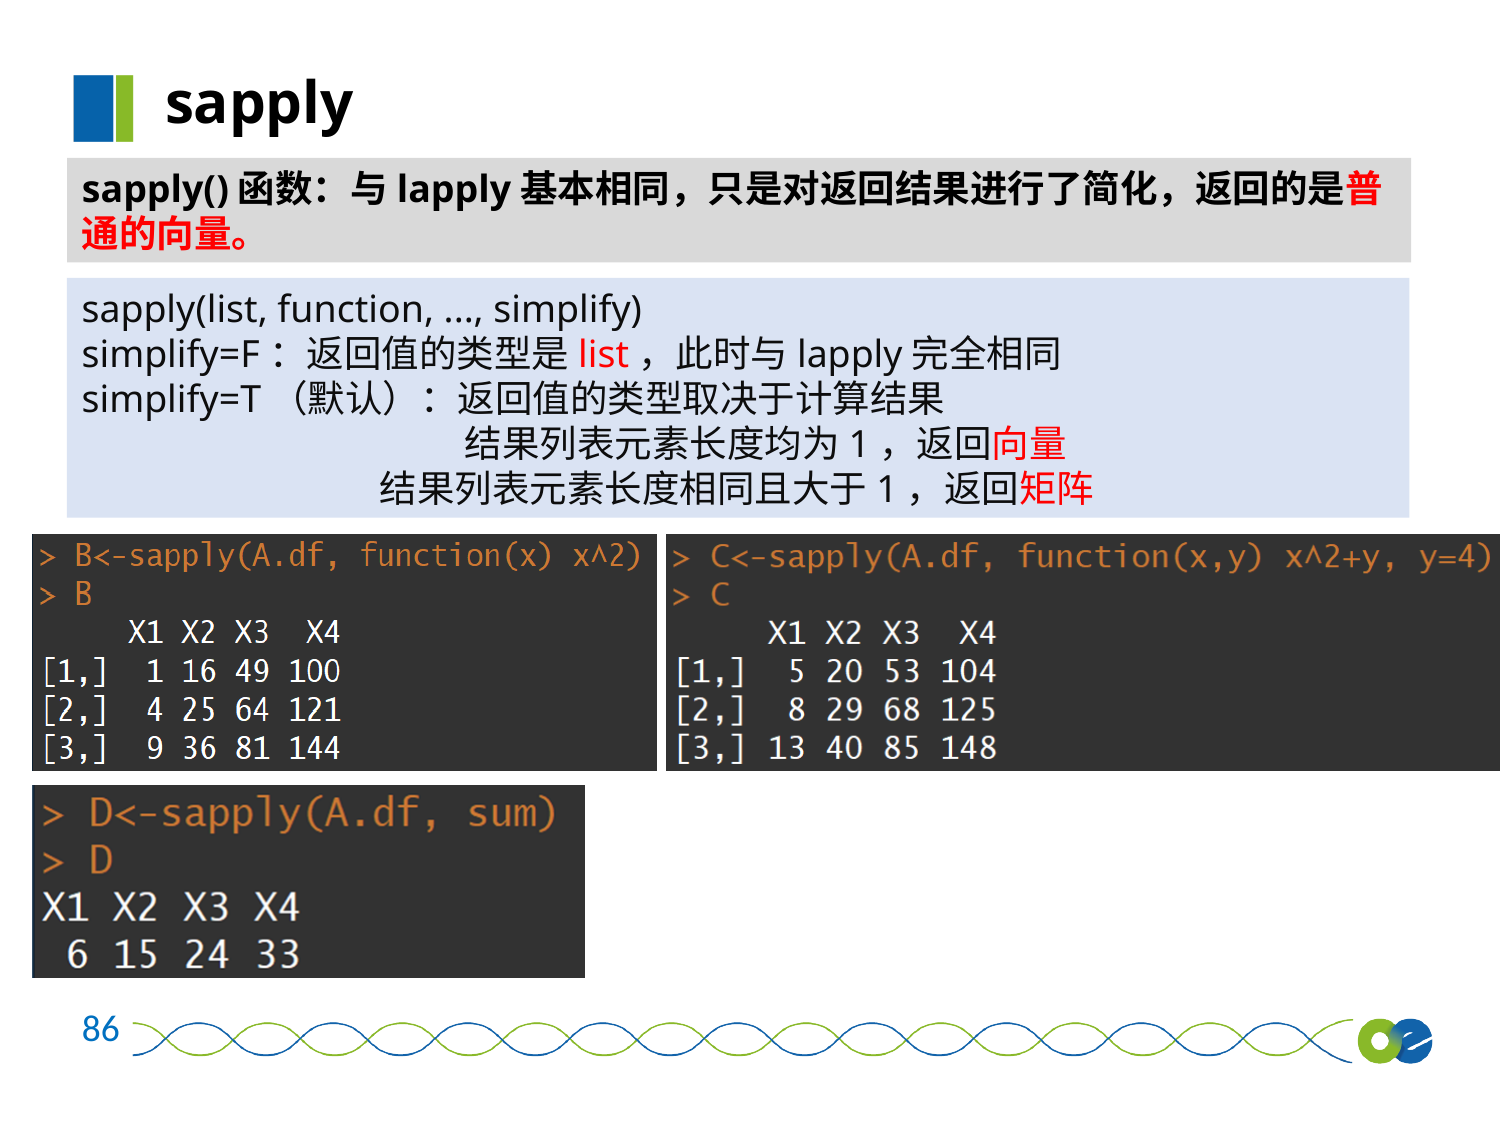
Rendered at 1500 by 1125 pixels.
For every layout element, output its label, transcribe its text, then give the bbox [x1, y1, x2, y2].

text_box sapply()函数：与lapply基本相同，只是对返回结果进行了简化，返回的是普通的向量。 [67, 157, 1412, 263]
picture [126, 1004, 1441, 1079]
picture [29, 66, 185, 149]
picture [32, 785, 585, 978]
slide_number 86 [67, 997, 405, 1057]
text_box sapply [150, 57, 369, 143]
picture [666, 534, 1500, 771]
picture [32, 534, 657, 771]
text_box sapply(list, function, ..., simplify) simplify=F：返回值的类型是list，此时与lapply完全相同 simplify=T（默认）：返回值的类型取决于计算结果 结果列表元素长度均为1，返回向量 结果列表元素长度相同且大于1，返回矩阵 [66, 277, 1410, 518]
